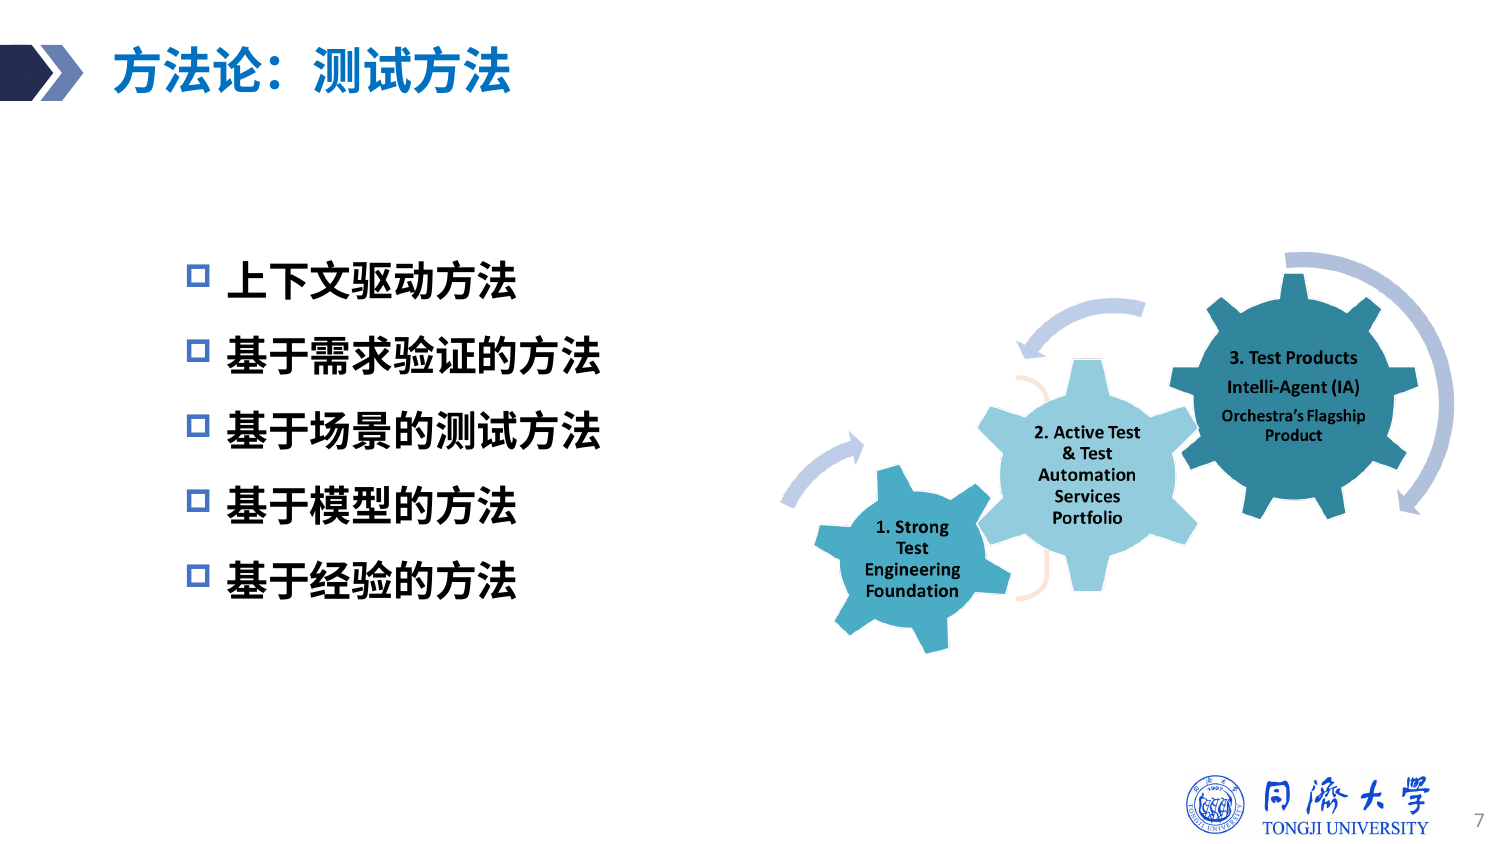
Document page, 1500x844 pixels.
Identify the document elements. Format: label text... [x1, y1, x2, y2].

text_box 上下文驱动方法 基于需求验证的方法 基于场景的测试方法 基于模型的方法 基于经验的方法 [184, 230, 712, 606]
picture [769, 242, 1455, 702]
picture [1184, 773, 1434, 805]
slide_number 7 [0, 805, 1500, 839]
title 方法论：测试方法 [97, 39, 848, 109]
